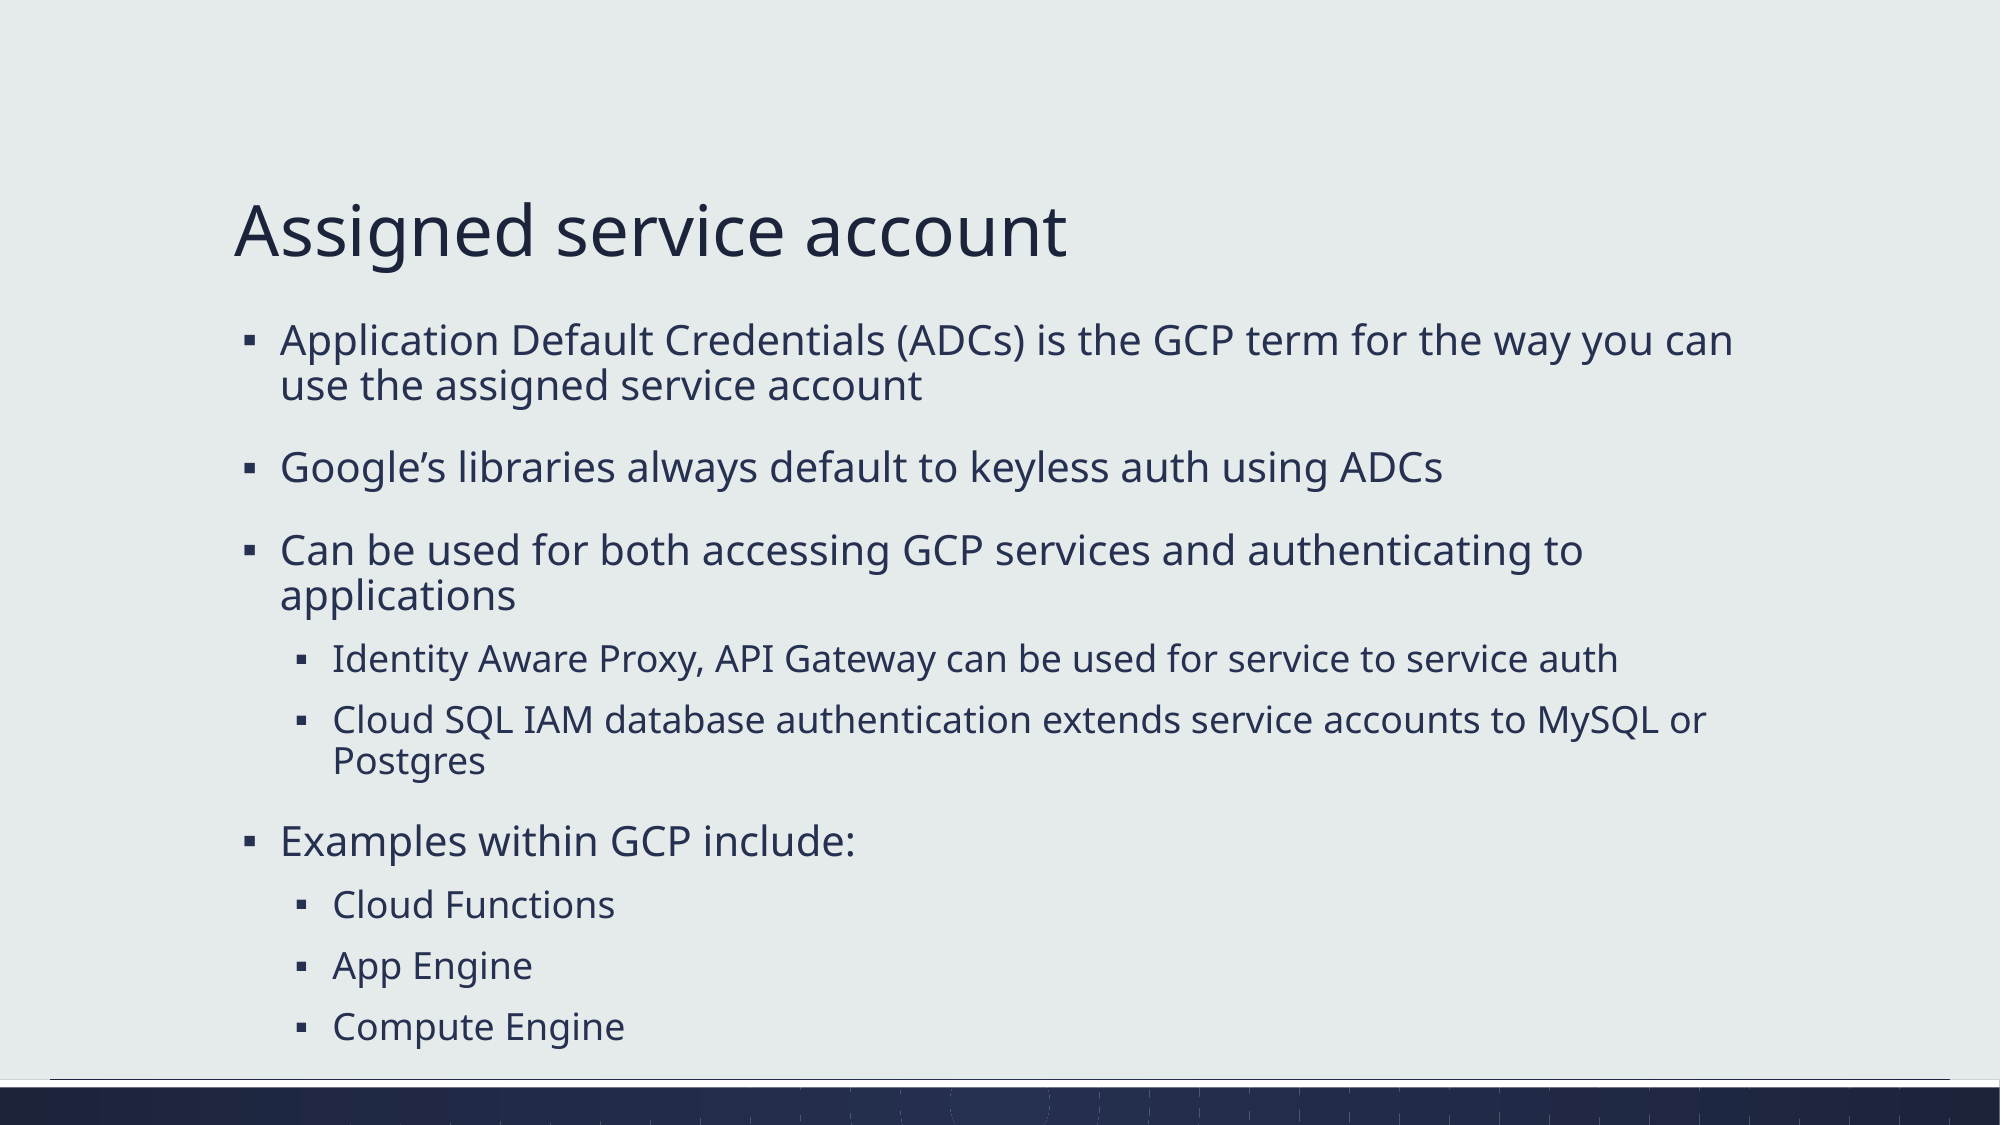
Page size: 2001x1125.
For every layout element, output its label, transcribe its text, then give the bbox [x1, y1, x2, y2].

title Assigned service account [219, 76, 1780, 279]
list Application Default Credentials (ADCs) is the GCP term for the way you can use the assigned service account Google’s libraries always default to keyless auth using ADCs Can be used for both accessing GCP services and authenticating to applications Identity Aware Proxy, API Gateway can be used for service to service auth Cloud SQL IAM database authentication extends service accounts to MySQL or Postgres Examples within GCP include: Cloud Functions App Engine Compute Engine [219, 311, 1780, 990]
